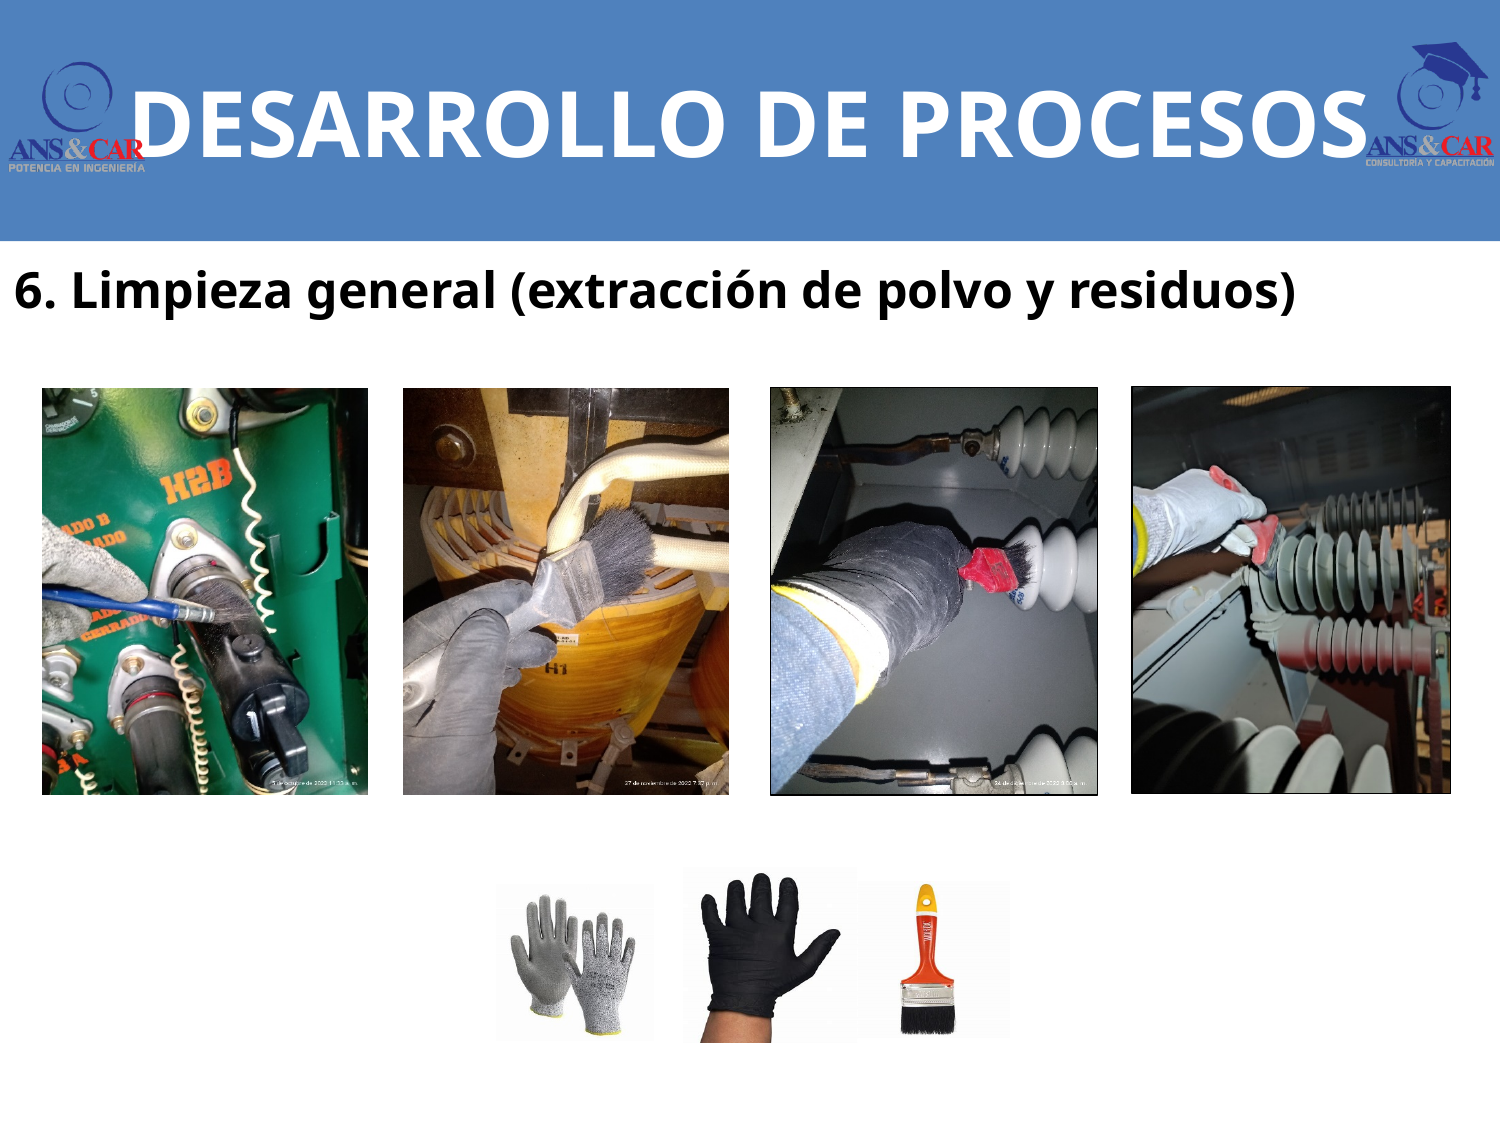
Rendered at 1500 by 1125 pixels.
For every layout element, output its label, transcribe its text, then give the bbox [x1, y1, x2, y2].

picture [1132, 386, 1451, 794]
picture [1366, 42, 1494, 167]
picture [41, 388, 368, 796]
picture [683, 867, 1011, 1043]
title DESARROLLO DE PROCESOS [0, 0, 1500, 242]
text_box 6. Limpieza general (extracción de polvo y residuos) [0, 251, 1424, 326]
picture [771, 388, 1097, 795]
picture [402, 388, 729, 796]
picture [496, 884, 654, 1042]
picture [0, 54, 153, 181]
